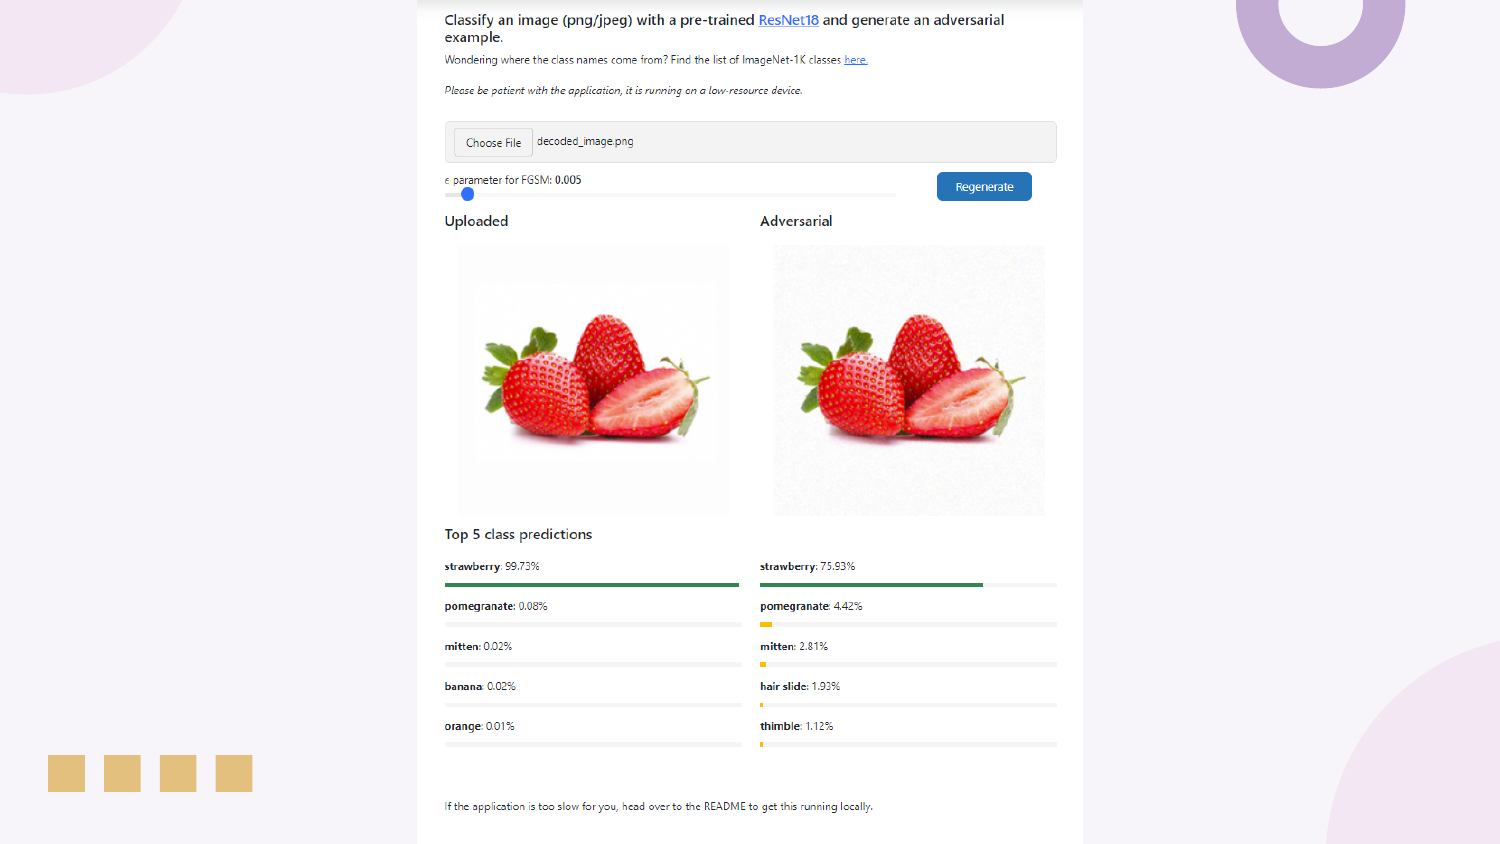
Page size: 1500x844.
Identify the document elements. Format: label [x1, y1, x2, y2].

picture [417, 0, 1083, 844]
